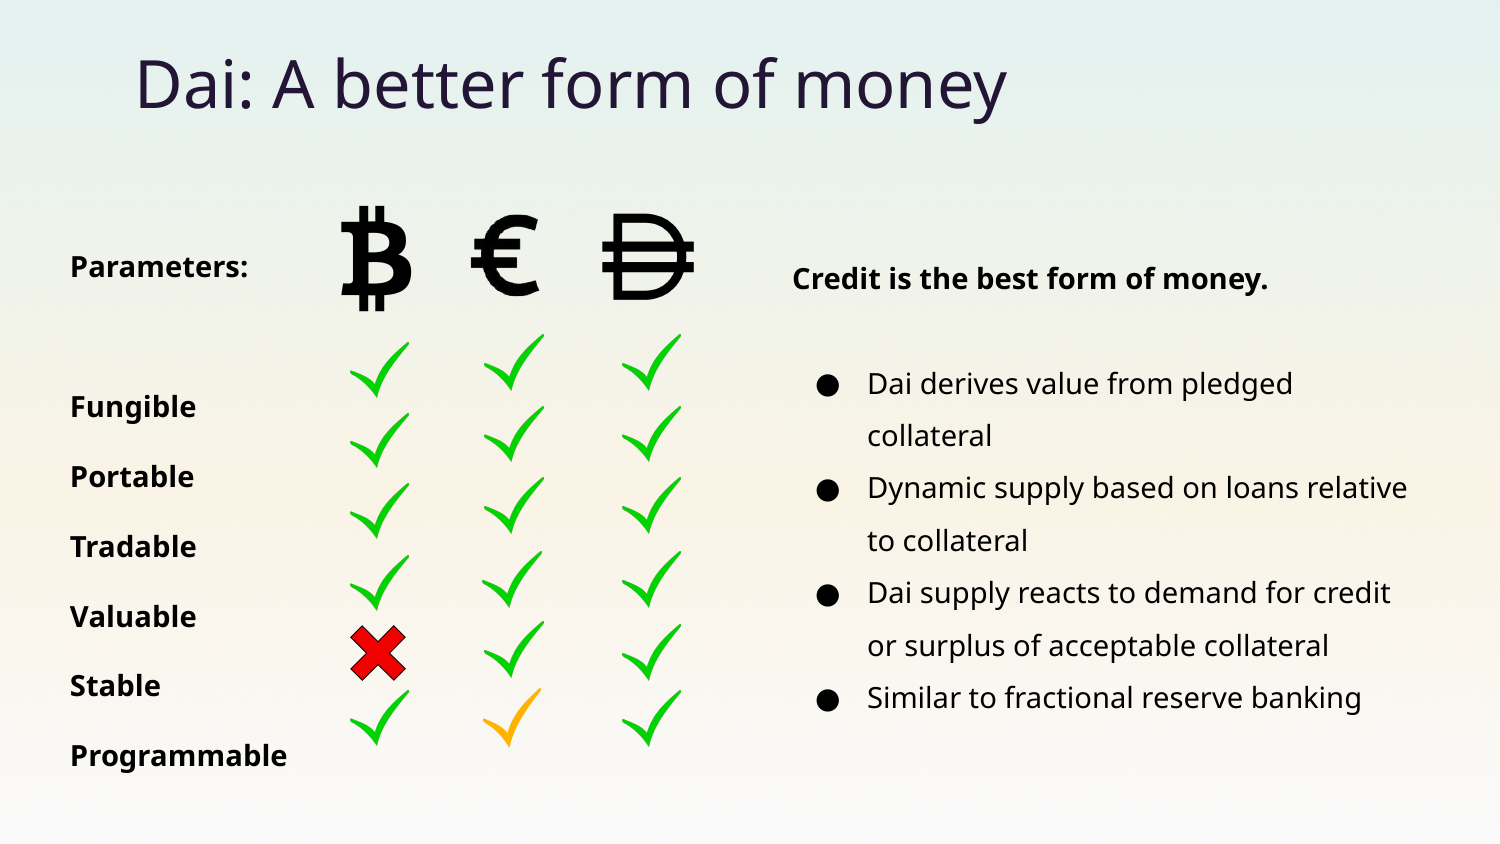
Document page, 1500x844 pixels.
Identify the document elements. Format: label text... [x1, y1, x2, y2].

text_box Credit is the best form of money. Dai derives value from pledged collateral Dynamic supply based on loans relative to collateral Dai supply reacts to demand for credit or surplus of acceptable collateral Similar to fractional reserve banking [776, 227, 1433, 708]
picture [0, 0, 1500, 844]
title Dai: A better form of money [119, 49, 1381, 138]
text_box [54, 188, 710, 748]
